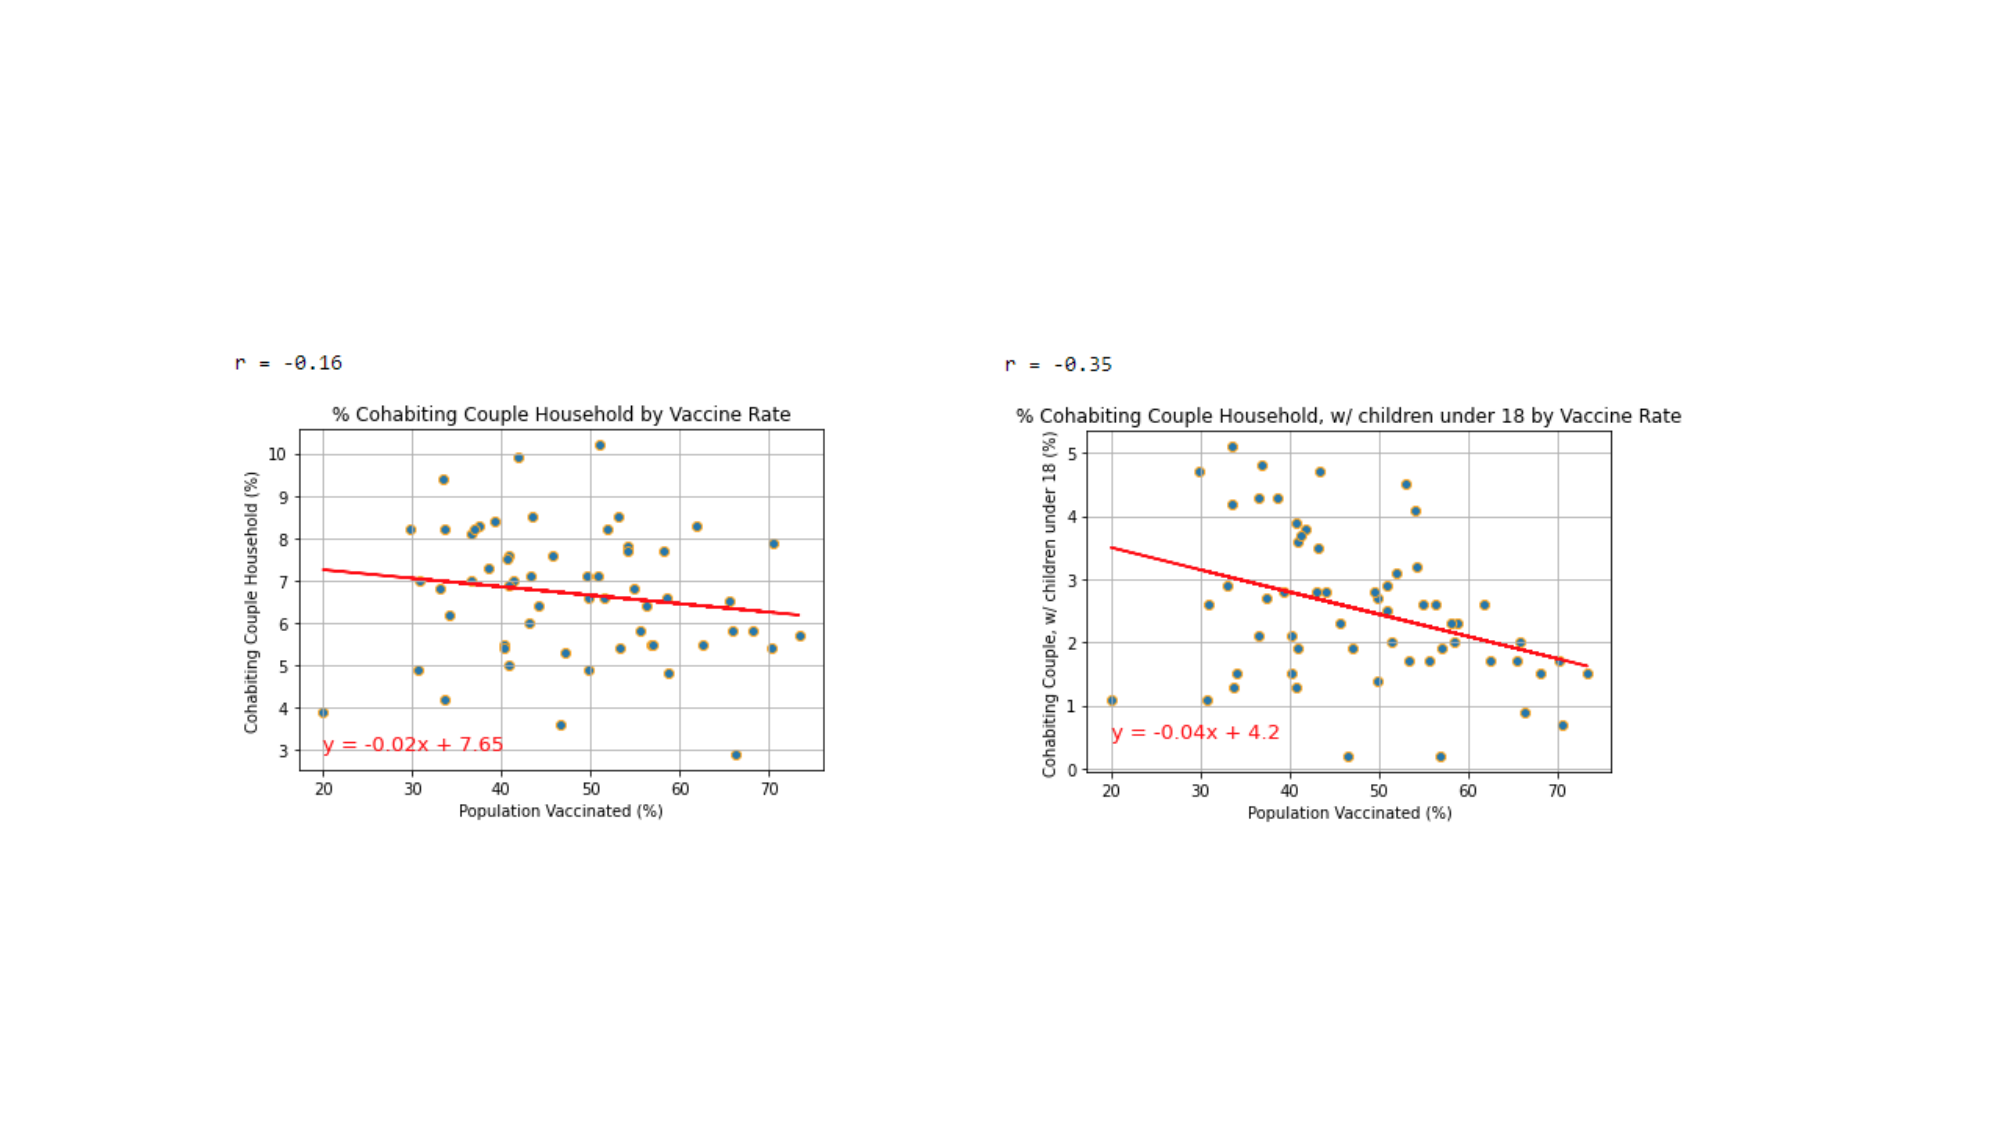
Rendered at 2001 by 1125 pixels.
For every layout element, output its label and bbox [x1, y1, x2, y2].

picture [999, 351, 1694, 830]
picture [229, 351, 861, 839]
